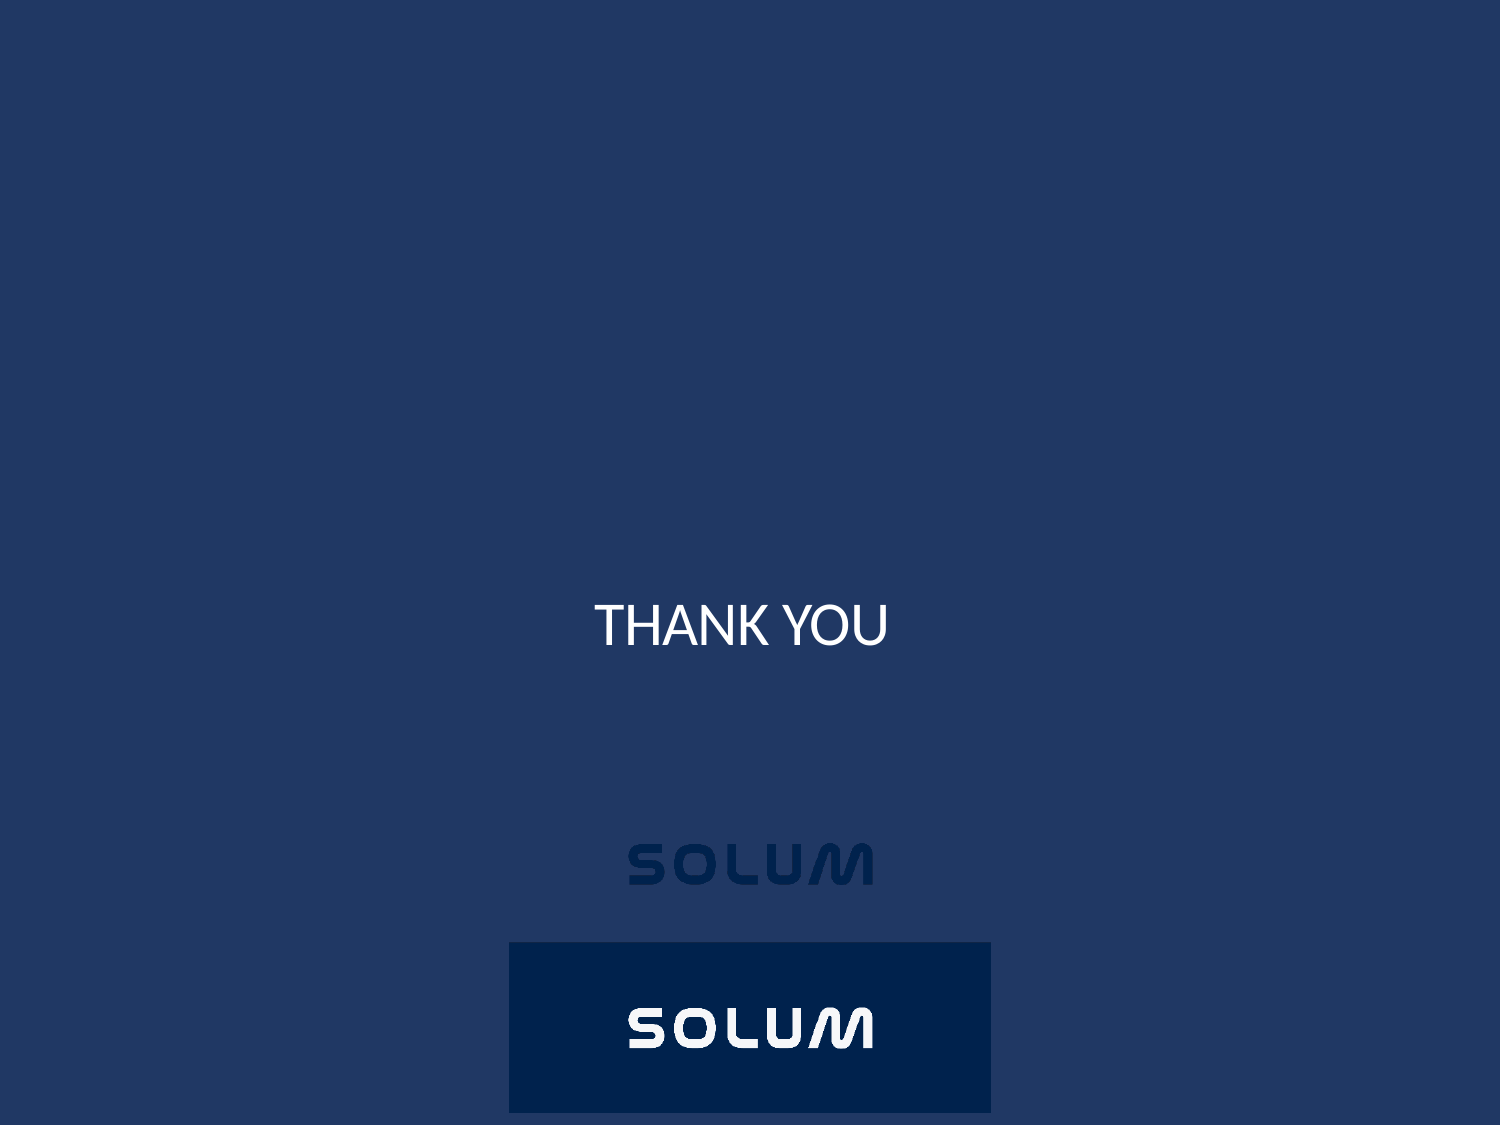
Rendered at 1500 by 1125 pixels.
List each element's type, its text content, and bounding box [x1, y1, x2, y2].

picture [509, 843, 991, 1113]
title THANK YOU [0, 618, 1500, 708]
